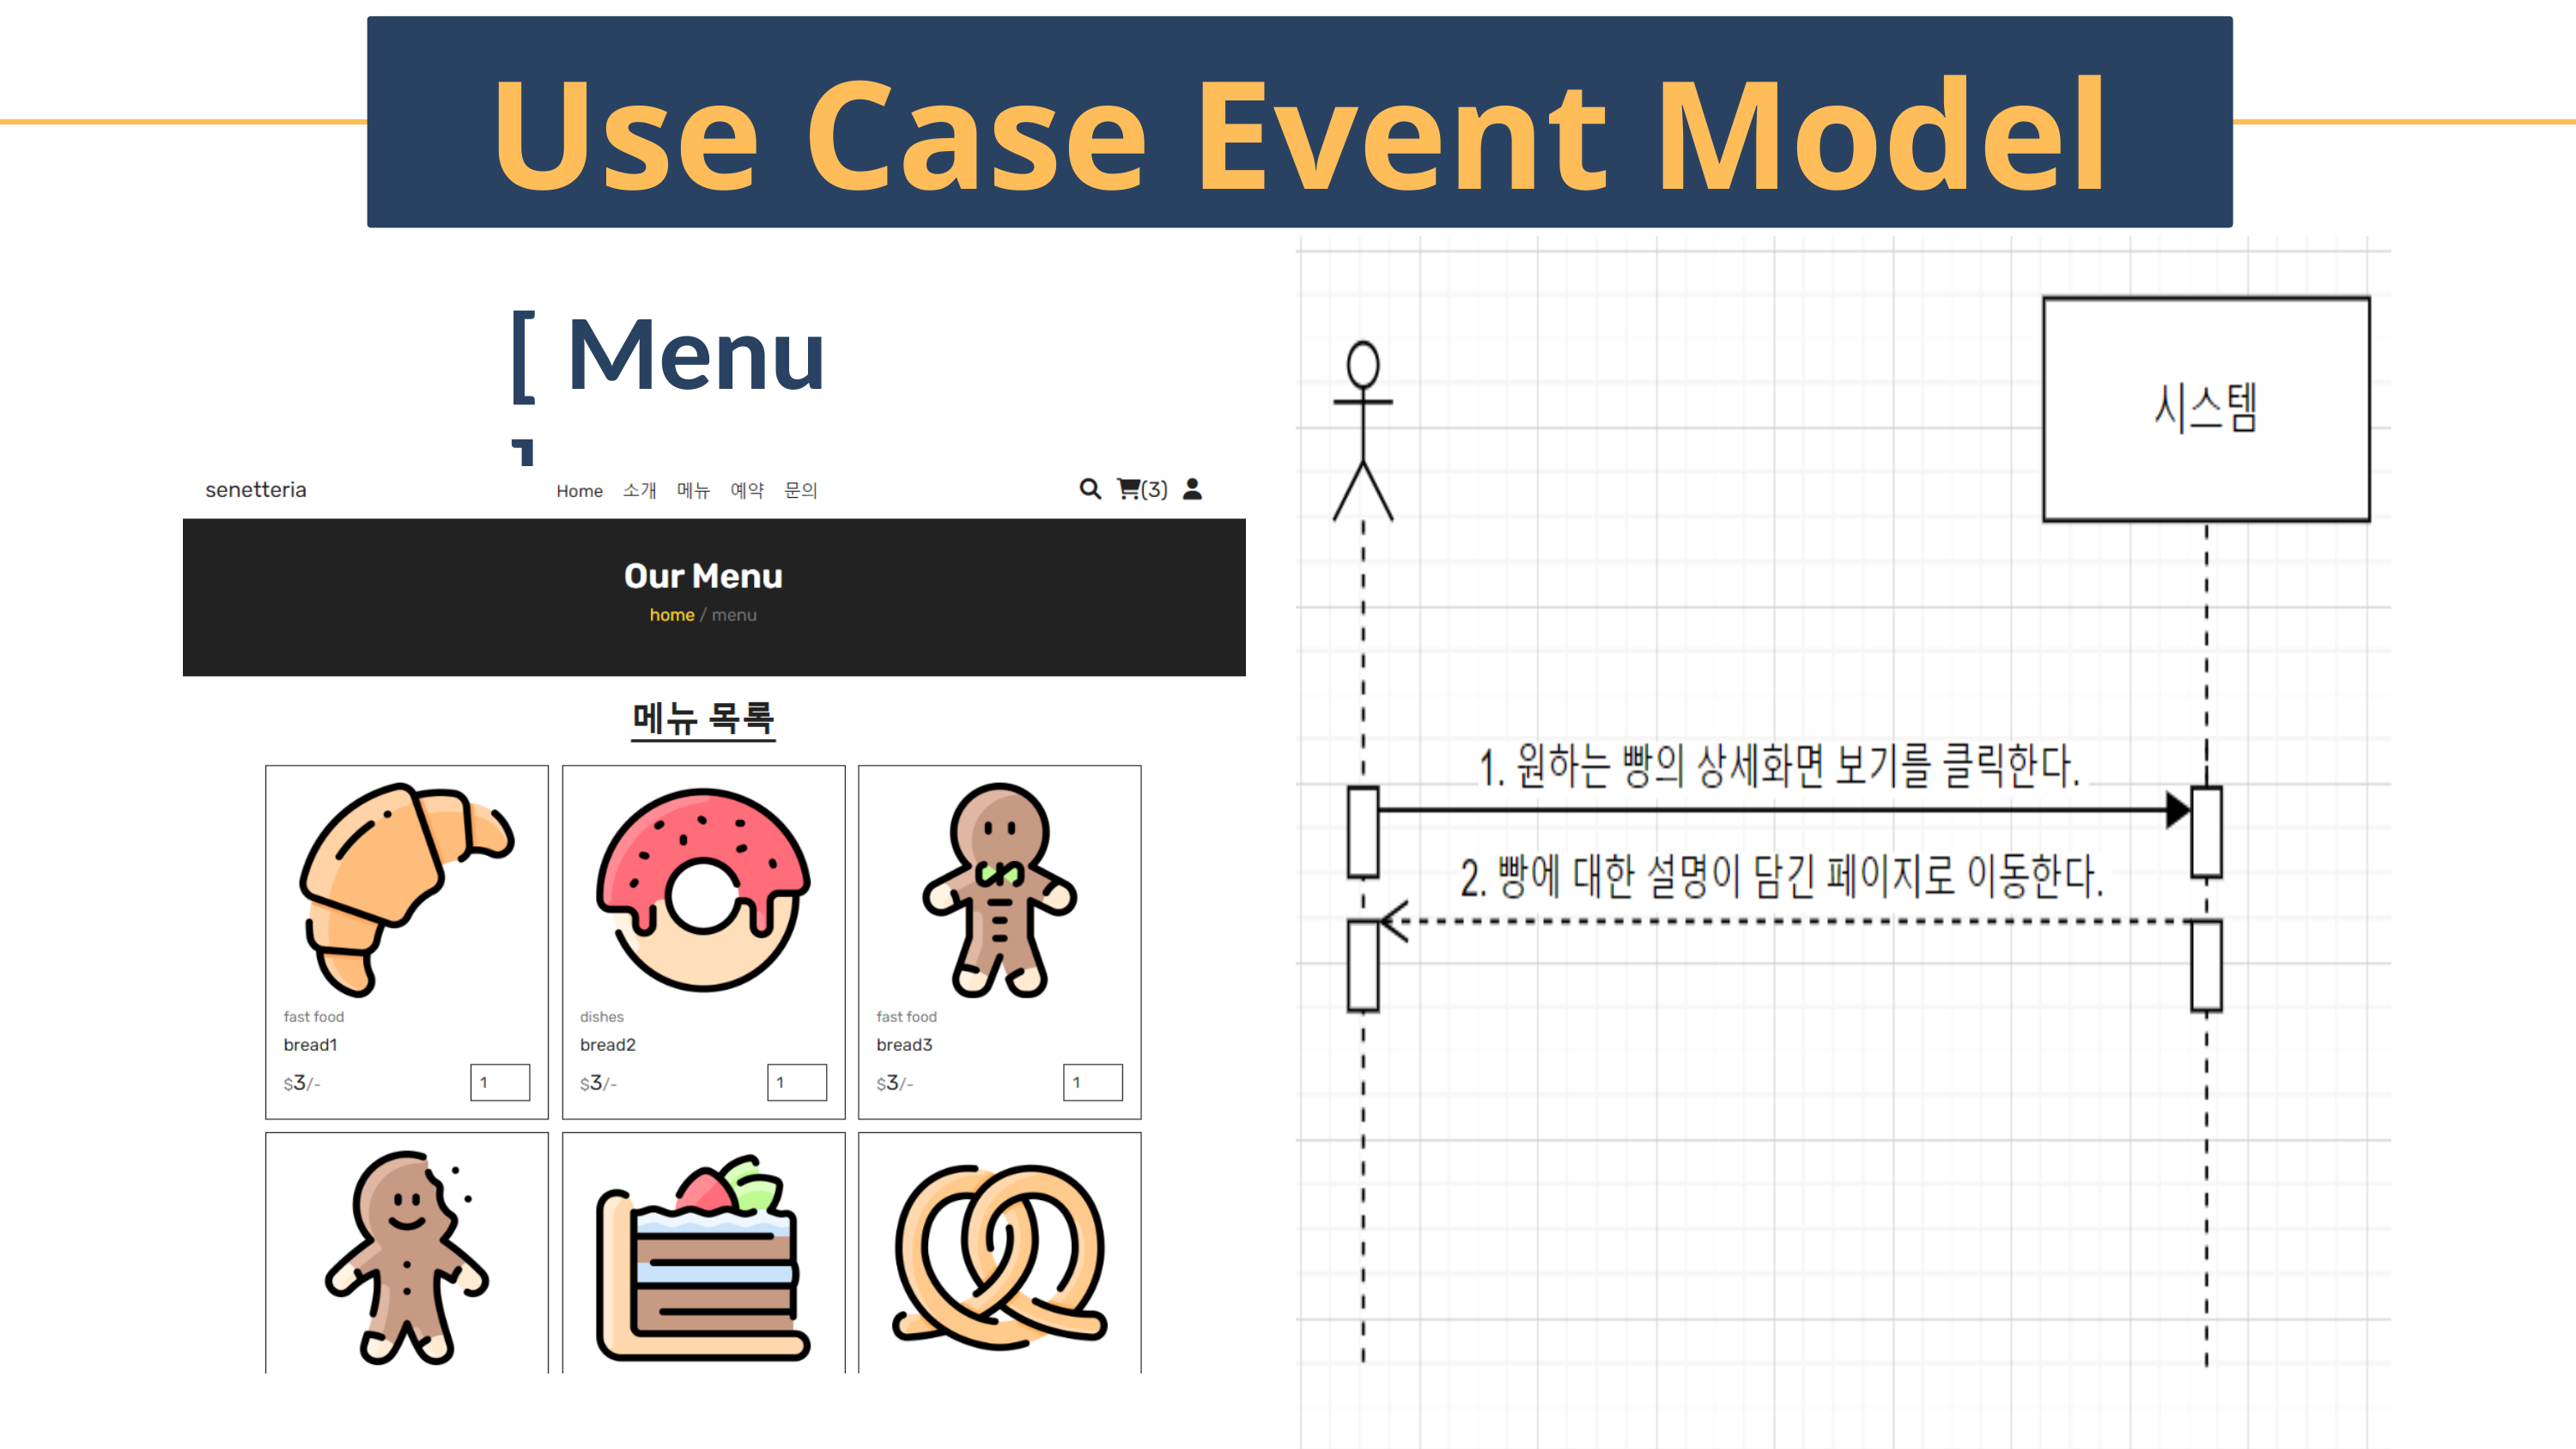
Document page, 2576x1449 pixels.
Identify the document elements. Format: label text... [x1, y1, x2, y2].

text_box Use Case Event Model [304, 9, 2296, 220]
picture [183, 466, 1247, 1373]
picture [1295, 236, 2391, 1449]
text_box [ Menu ] [494, 276, 887, 466]
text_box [367, 15, 2233, 228]
